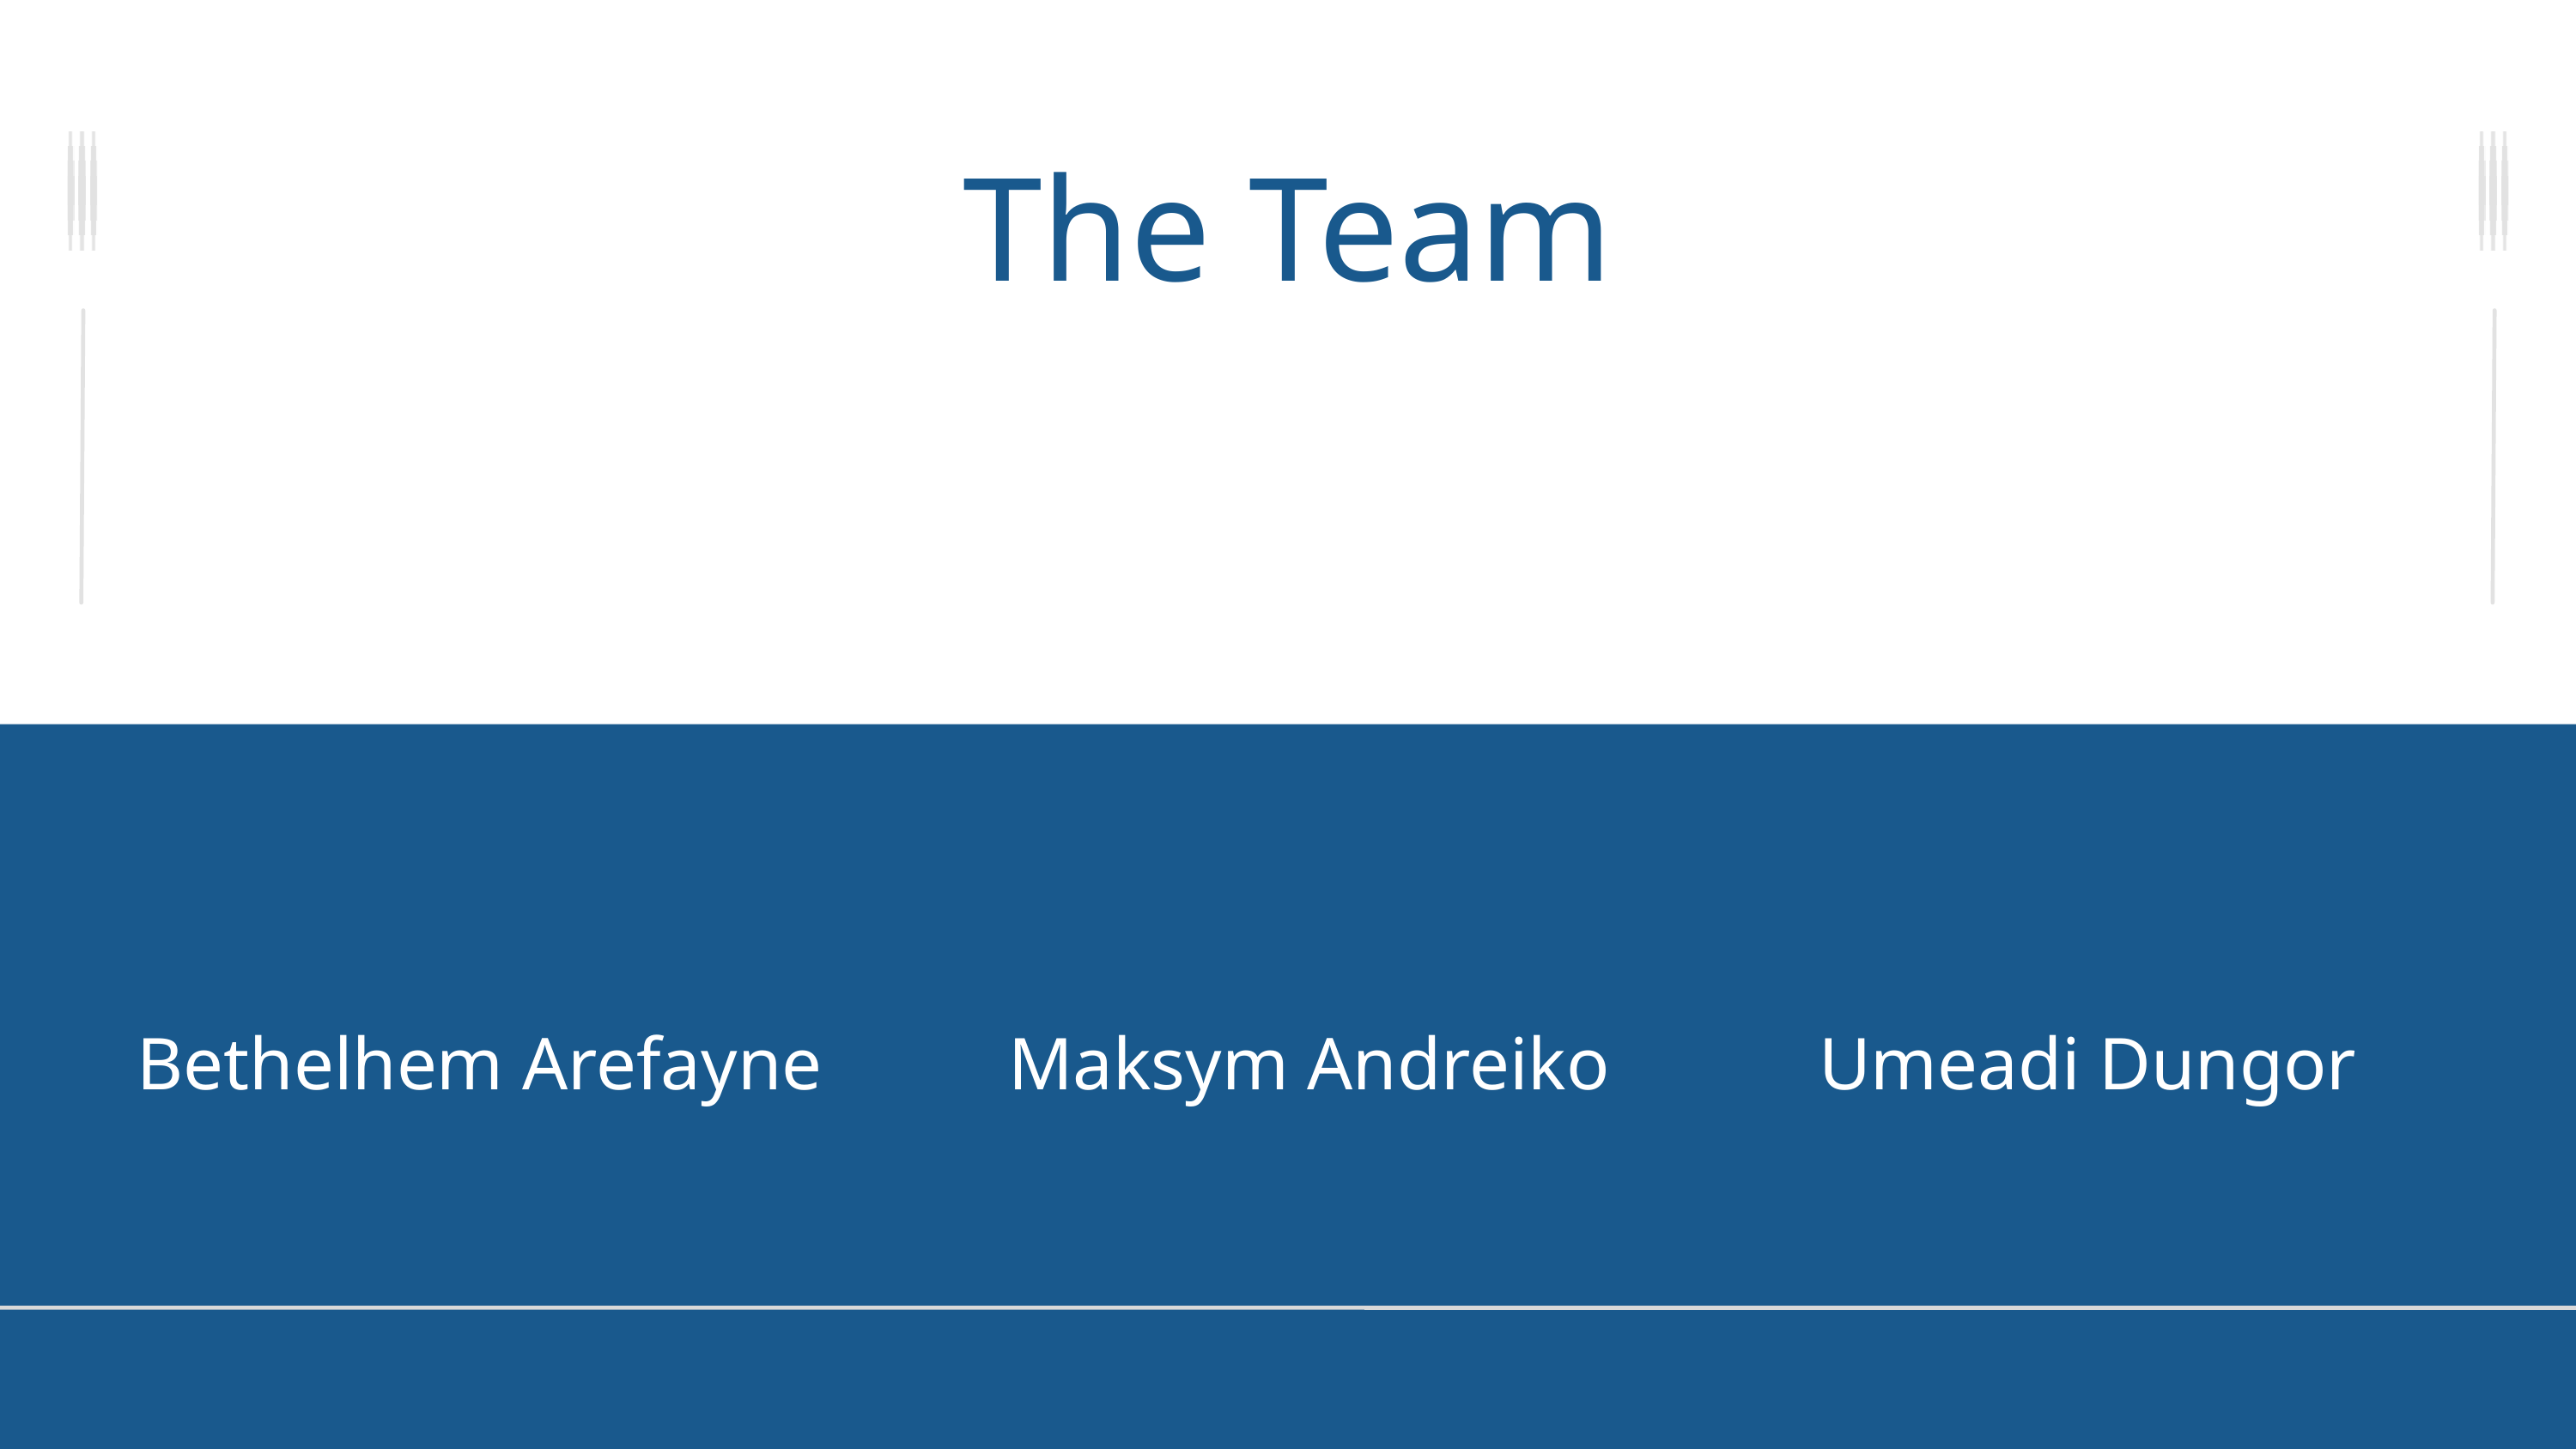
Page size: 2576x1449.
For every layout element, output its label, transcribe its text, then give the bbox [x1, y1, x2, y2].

text_box [0, 1308, 2576, 1449]
text_box [2478, 131, 2509, 251]
text_box [67, 131, 98, 251]
text_box The Team [824, 166, 1751, 310]
text_box Maksym Andreiko [969, 1032, 1649, 1105]
text_box Bethelhem Arefayne [97, 1032, 864, 1105]
text_box [0, 724, 2576, 1307]
text_box Umeadi Dungor [1748, 1032, 2427, 1105]
